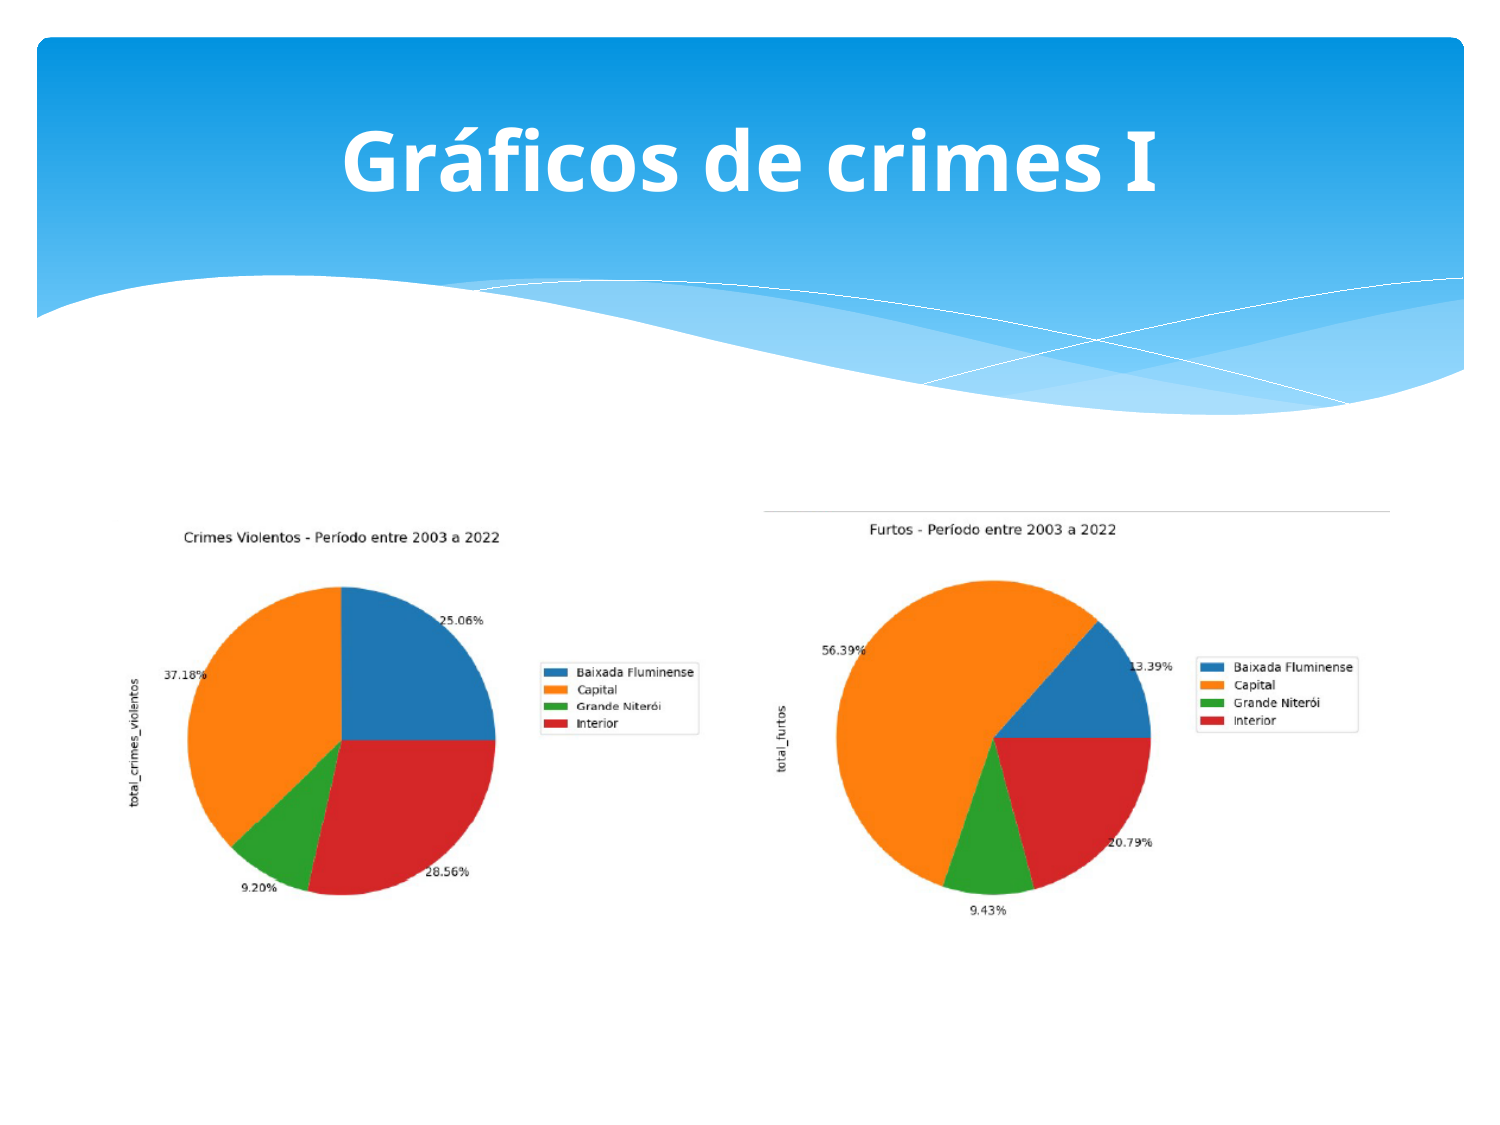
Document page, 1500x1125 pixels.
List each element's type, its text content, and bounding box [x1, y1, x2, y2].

title Gráficos de crimes I [75, 55, 1425, 261]
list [110, 519, 739, 925]
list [761, 511, 1390, 934]
